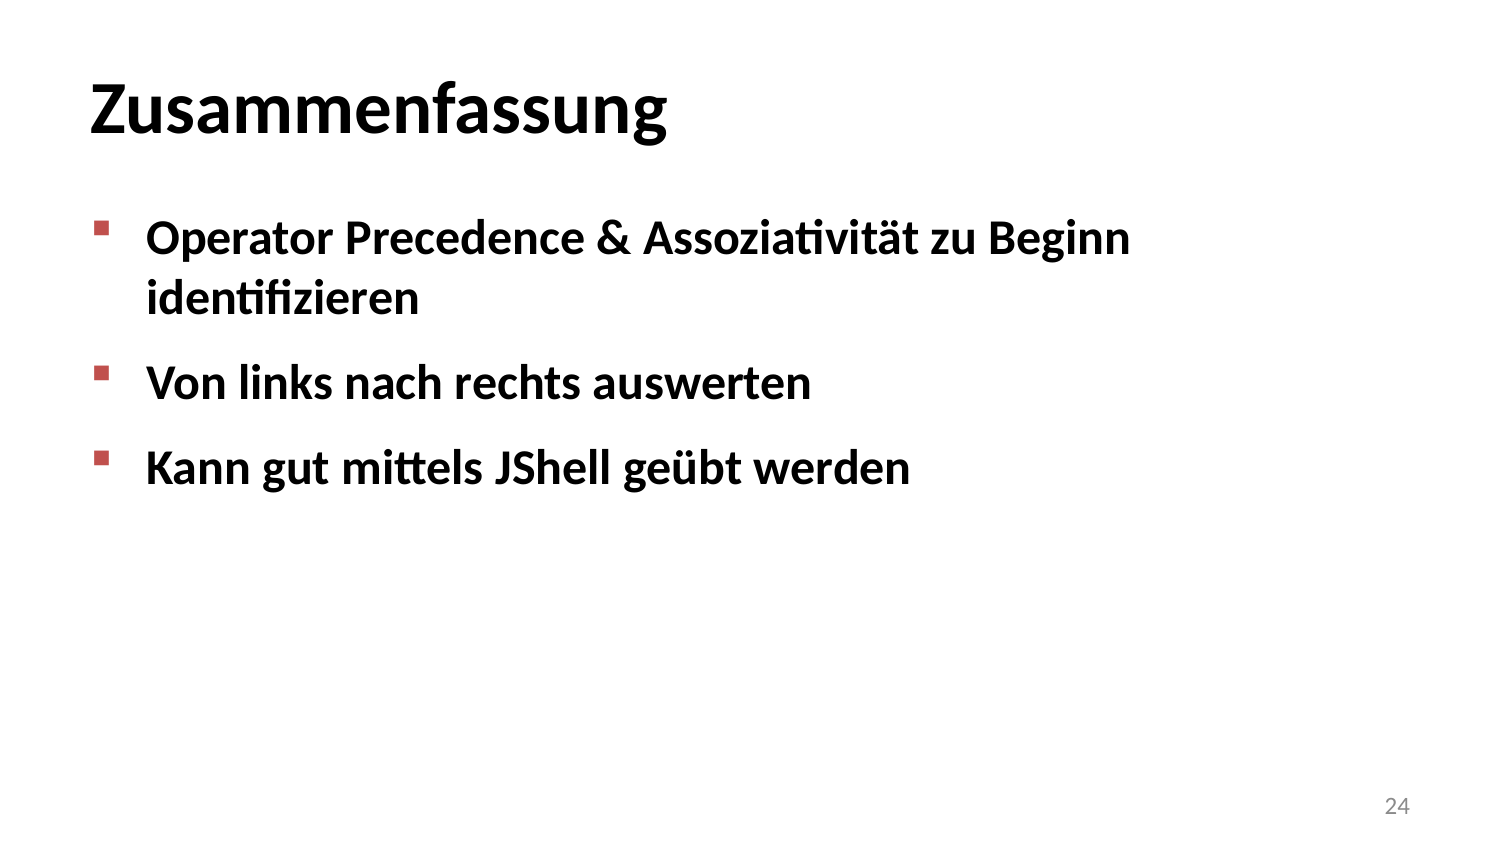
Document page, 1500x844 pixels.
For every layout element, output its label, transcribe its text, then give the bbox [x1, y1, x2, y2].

title Zusammenfassung [75, 33, 1425, 175]
list Operator Precedence & Assoziativität zu Beginn identifizieren Von links nach rechts auswerten Kann gut mittels JShell geübt werden [75, 196, 1425, 754]
slide_number 24 [1074, 782, 1425, 827]
